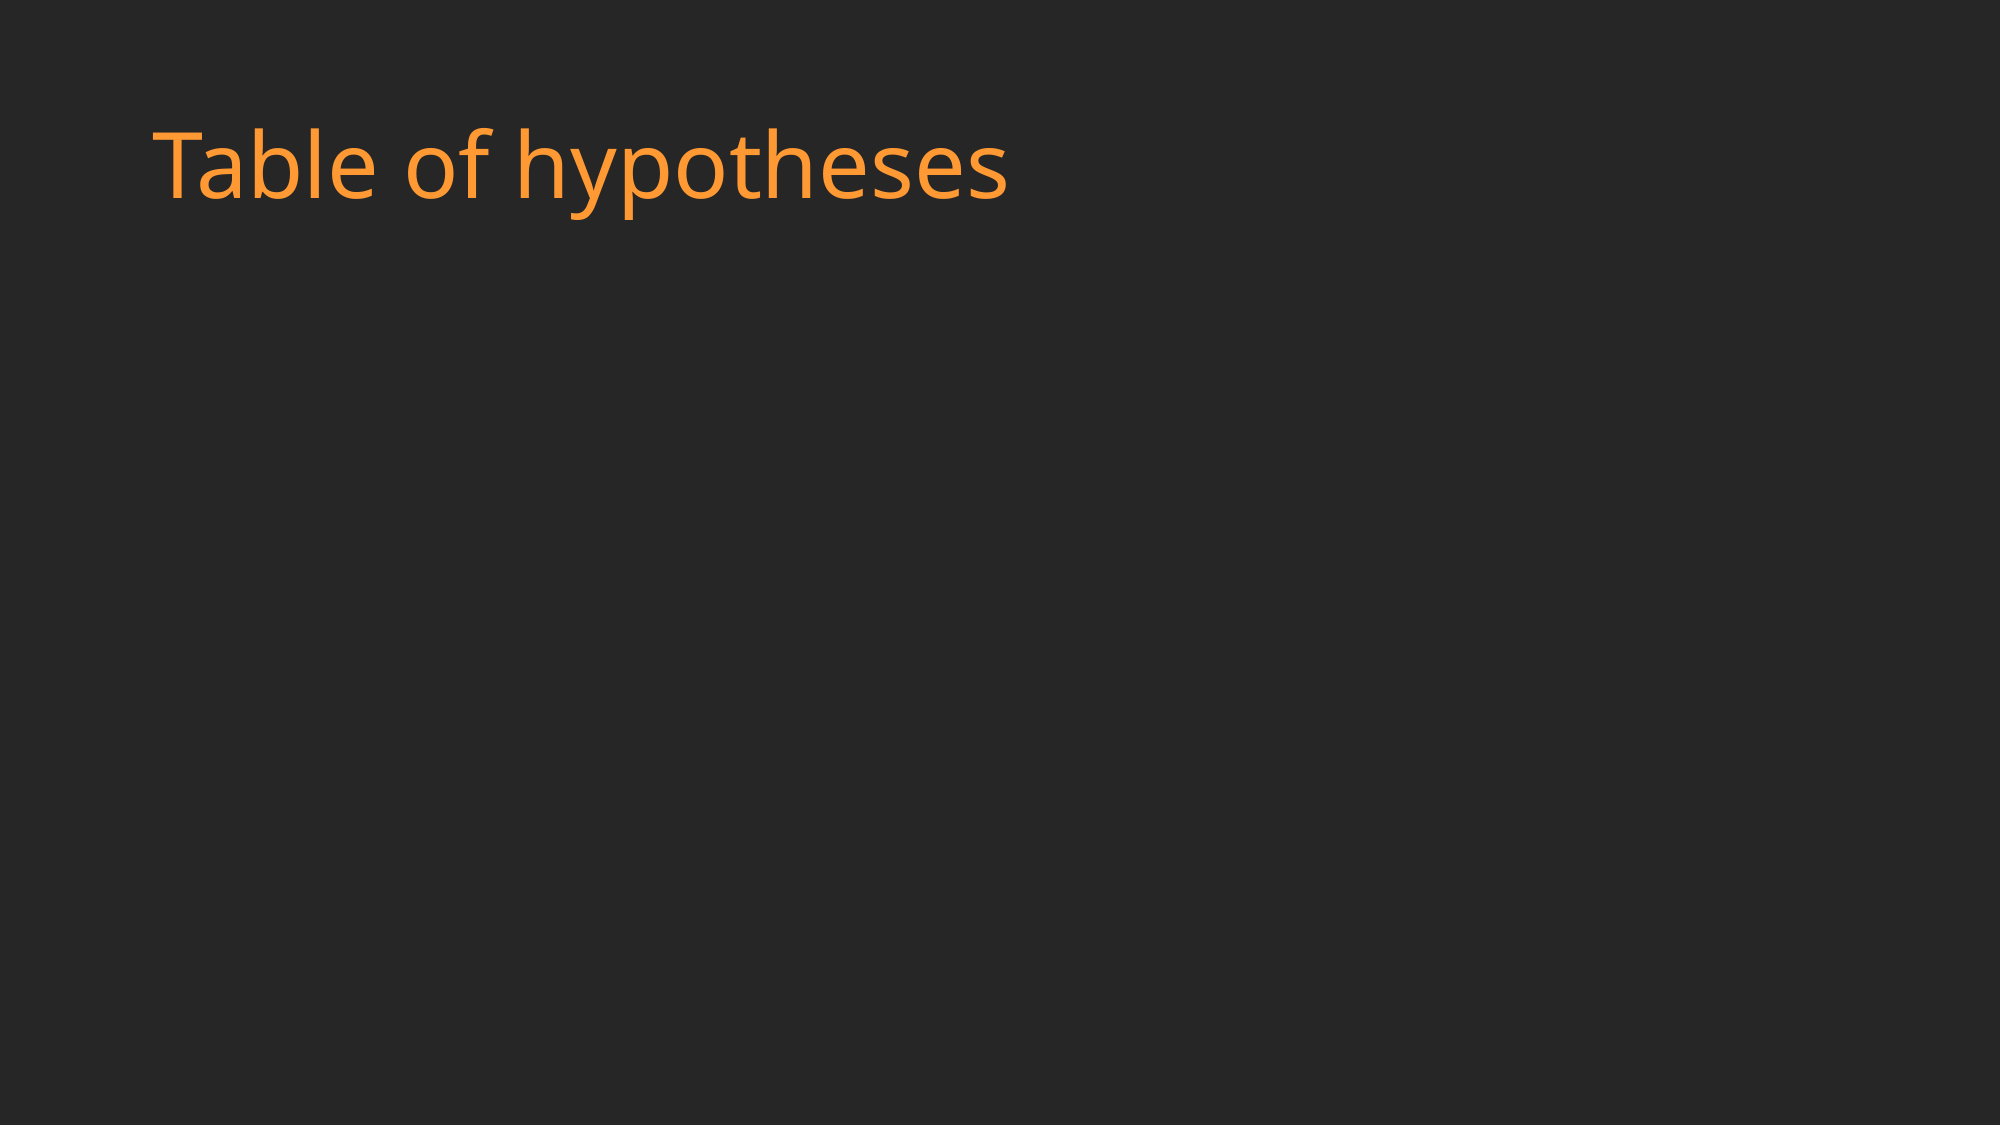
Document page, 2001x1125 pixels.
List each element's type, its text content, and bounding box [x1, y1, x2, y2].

title Table of hypotheses [137, 59, 1863, 278]
